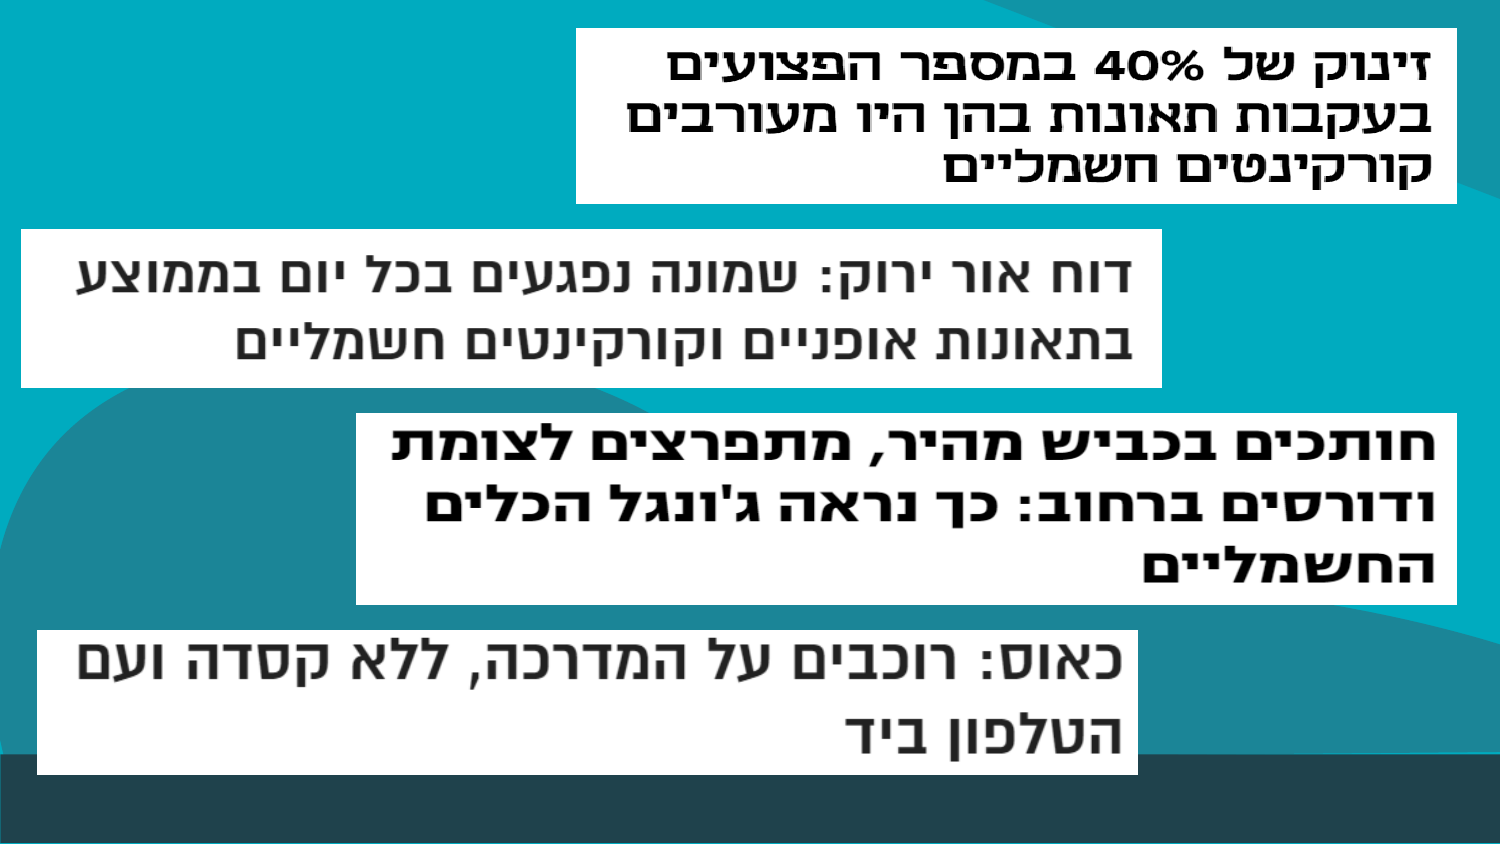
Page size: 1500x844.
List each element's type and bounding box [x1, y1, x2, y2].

picture [356, 413, 1457, 605]
picture [20, 229, 1162, 388]
picture [575, 28, 1457, 204]
picture [36, 630, 1138, 775]
